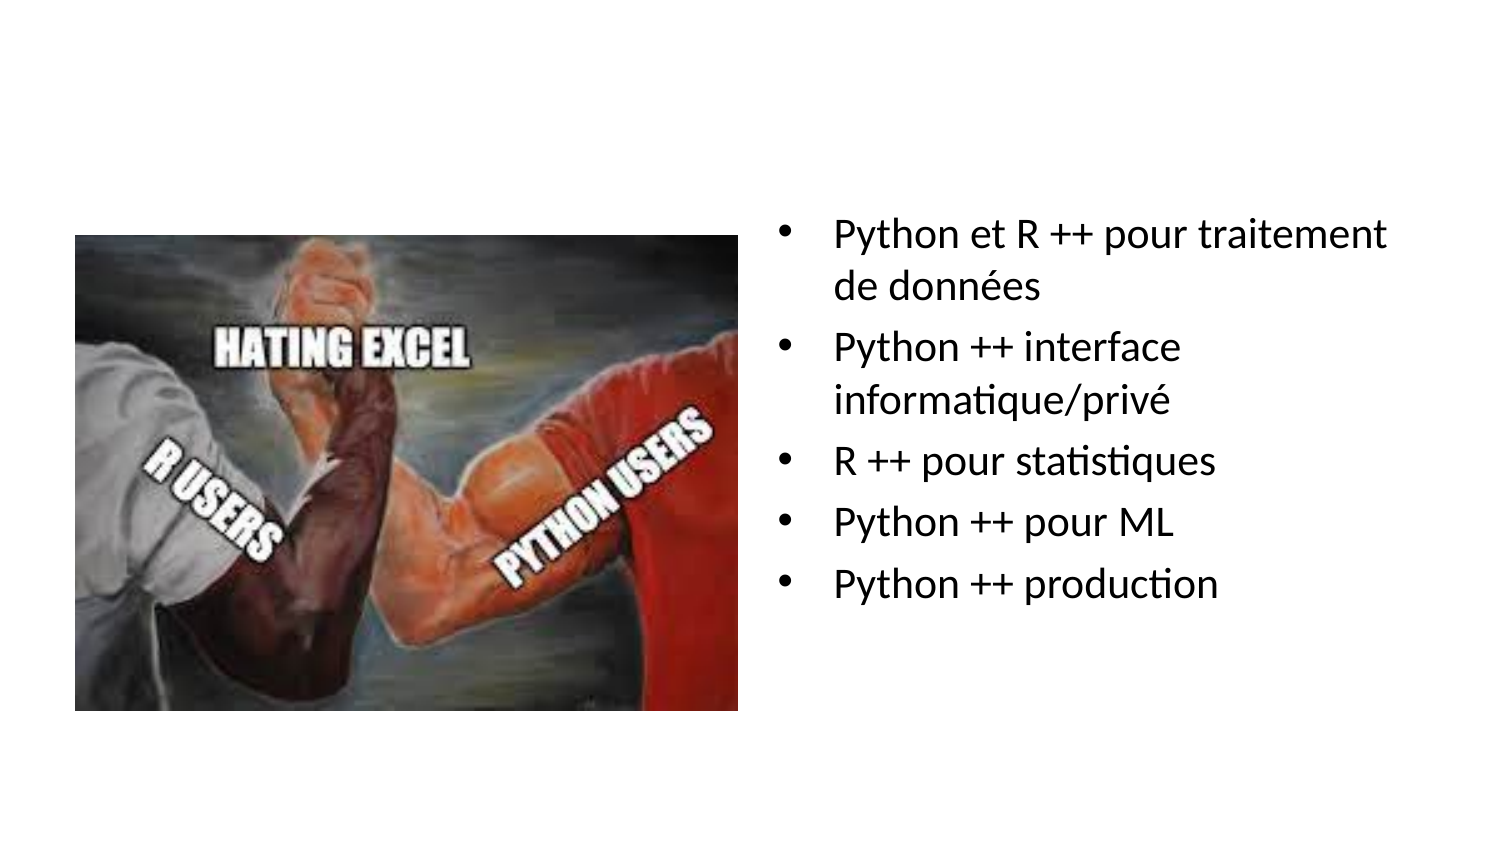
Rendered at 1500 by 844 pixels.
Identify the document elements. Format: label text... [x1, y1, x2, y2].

picture [74, 235, 738, 711]
list Python et R ++ pour traitement de données Python ++ interface informatique/privé R ++ pour statistiques Python ++ pour ML Python ++ production [762, 196, 1425, 754]
